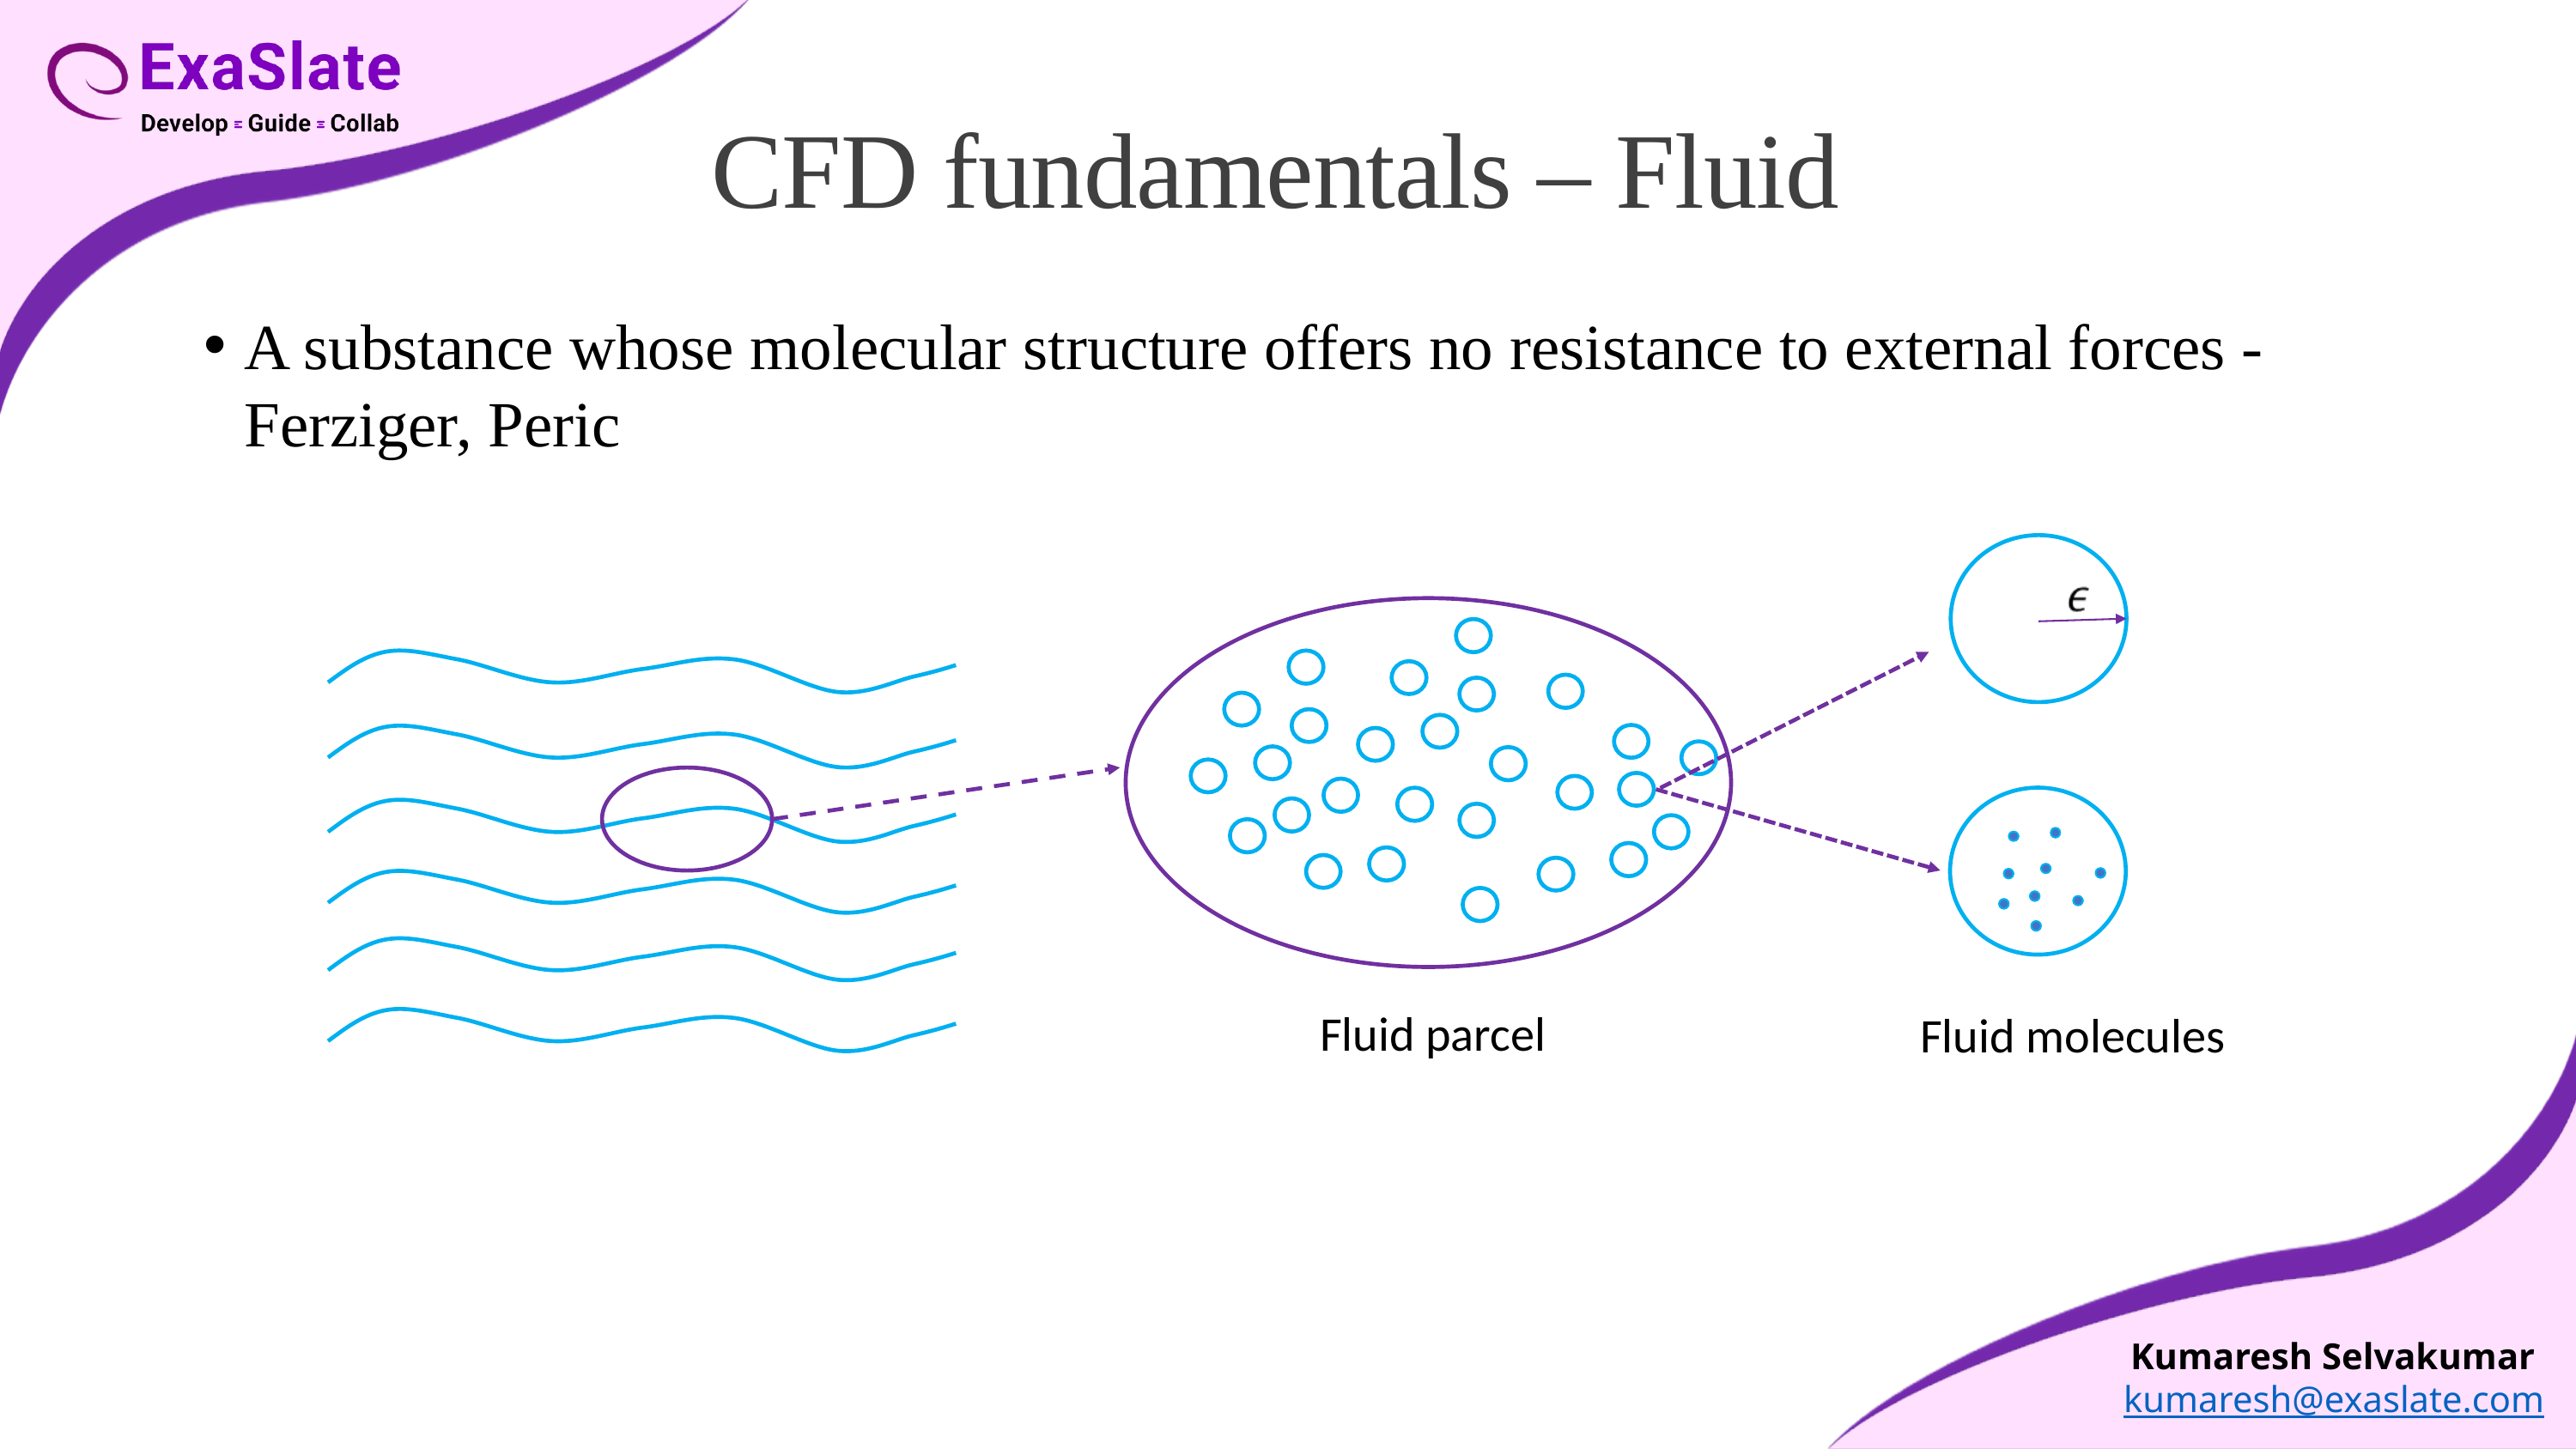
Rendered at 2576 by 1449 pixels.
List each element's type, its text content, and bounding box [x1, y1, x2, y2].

text_box [327, 798, 601, 834]
text_box [327, 937, 602, 972]
text_box [327, 724, 602, 759]
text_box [1656, 535, 2127, 955]
text_box Kumaresh Selvakumar kumaresh@exaslate.com [2107, 1327, 2557, 1449]
picture [1828, 1034, 2576, 1448]
picture [0, 0, 749, 415]
text_box CFD fundamentals – Fluid [177, 76, 2399, 237]
text_box [793, 967, 906, 981]
text_box Fluid parcel [1307, 996, 1559, 1067]
text_box [327, 870, 602, 904]
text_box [602, 597, 1731, 967]
text_box [327, 649, 602, 684]
text_box Fluid molecules [1907, 997, 2239, 1070]
text_box [327, 1008, 957, 1052]
text_box A substance whose molecular structure offers no resistance to external forces - Ferziger, Peric [191, 299, 2385, 466]
